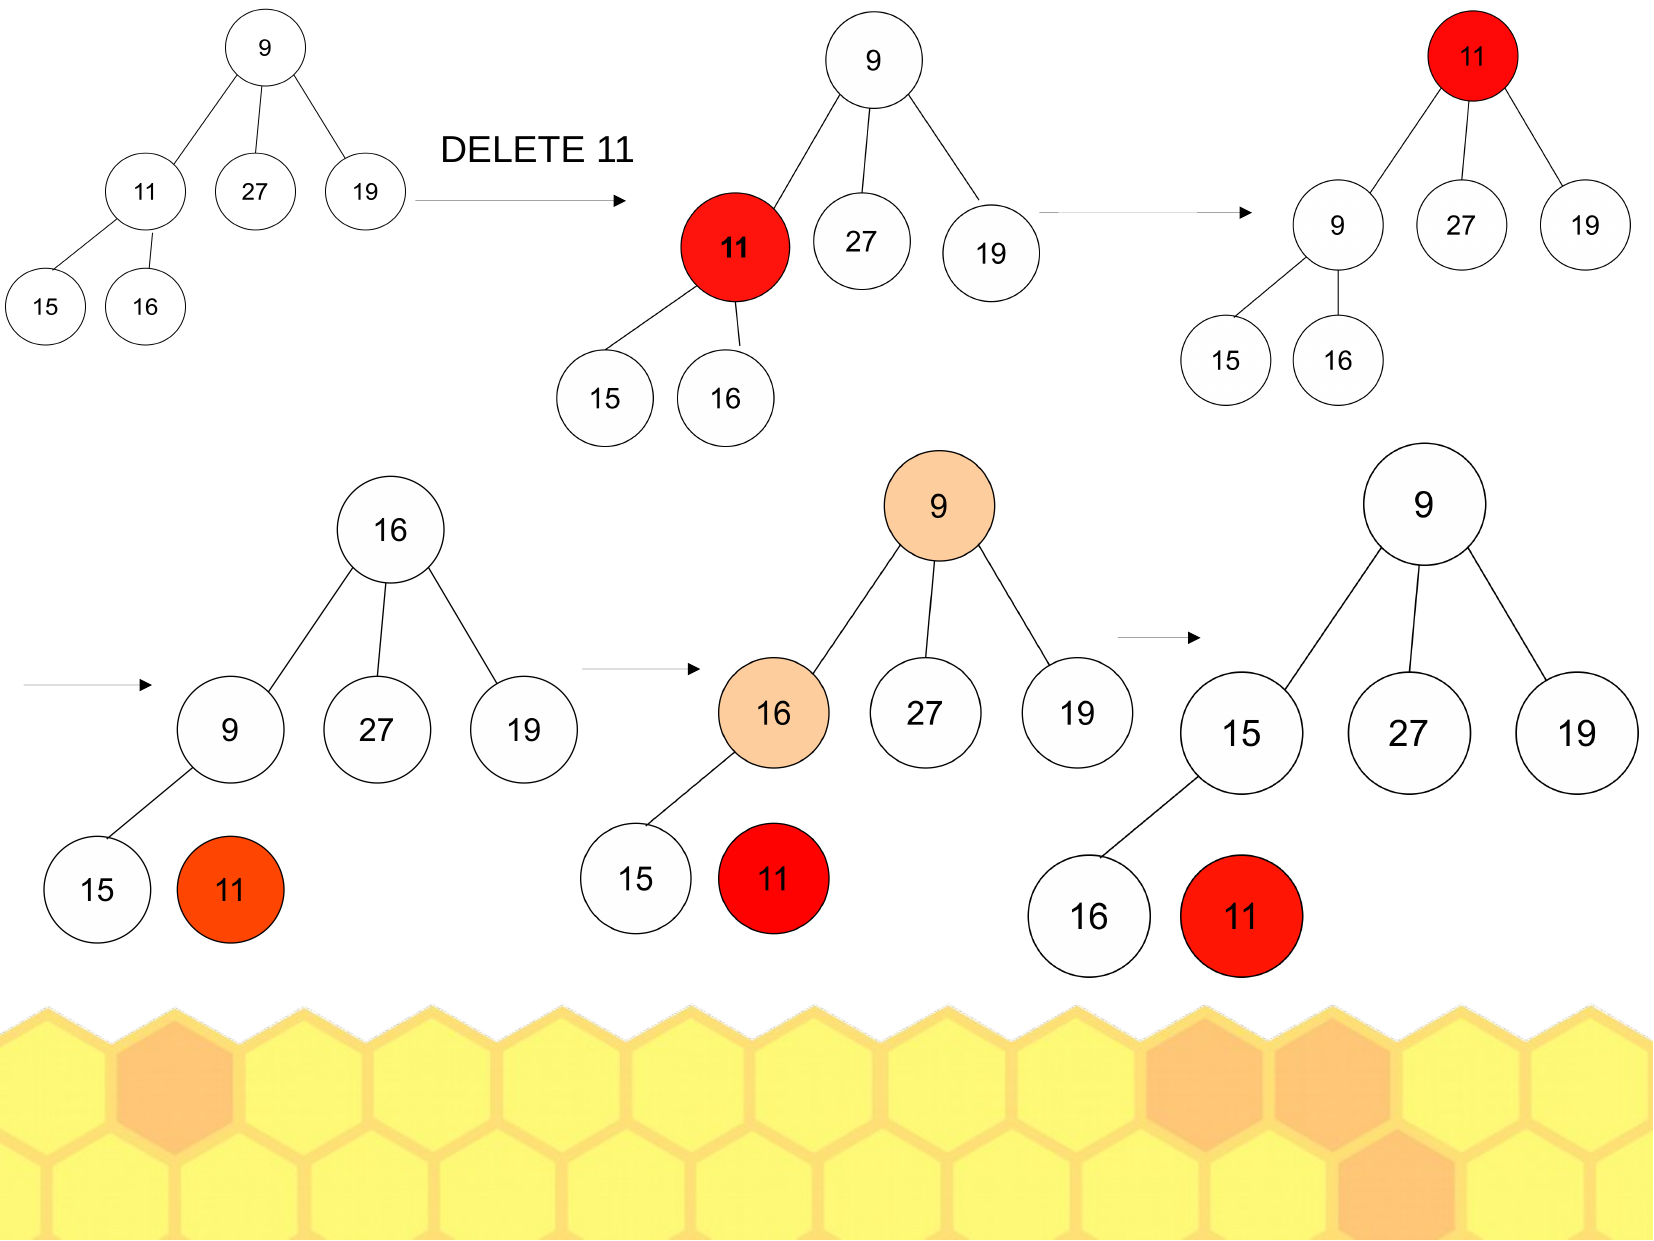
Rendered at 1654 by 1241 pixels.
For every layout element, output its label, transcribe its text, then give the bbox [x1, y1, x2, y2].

picture [0, 1001, 1653, 1240]
picture [0, 0, 416, 355]
picture [1168, 0, 1642, 417]
text_box DELETE 11 [425, 118, 539, 175]
picture [29, 0, 1654, 993]
